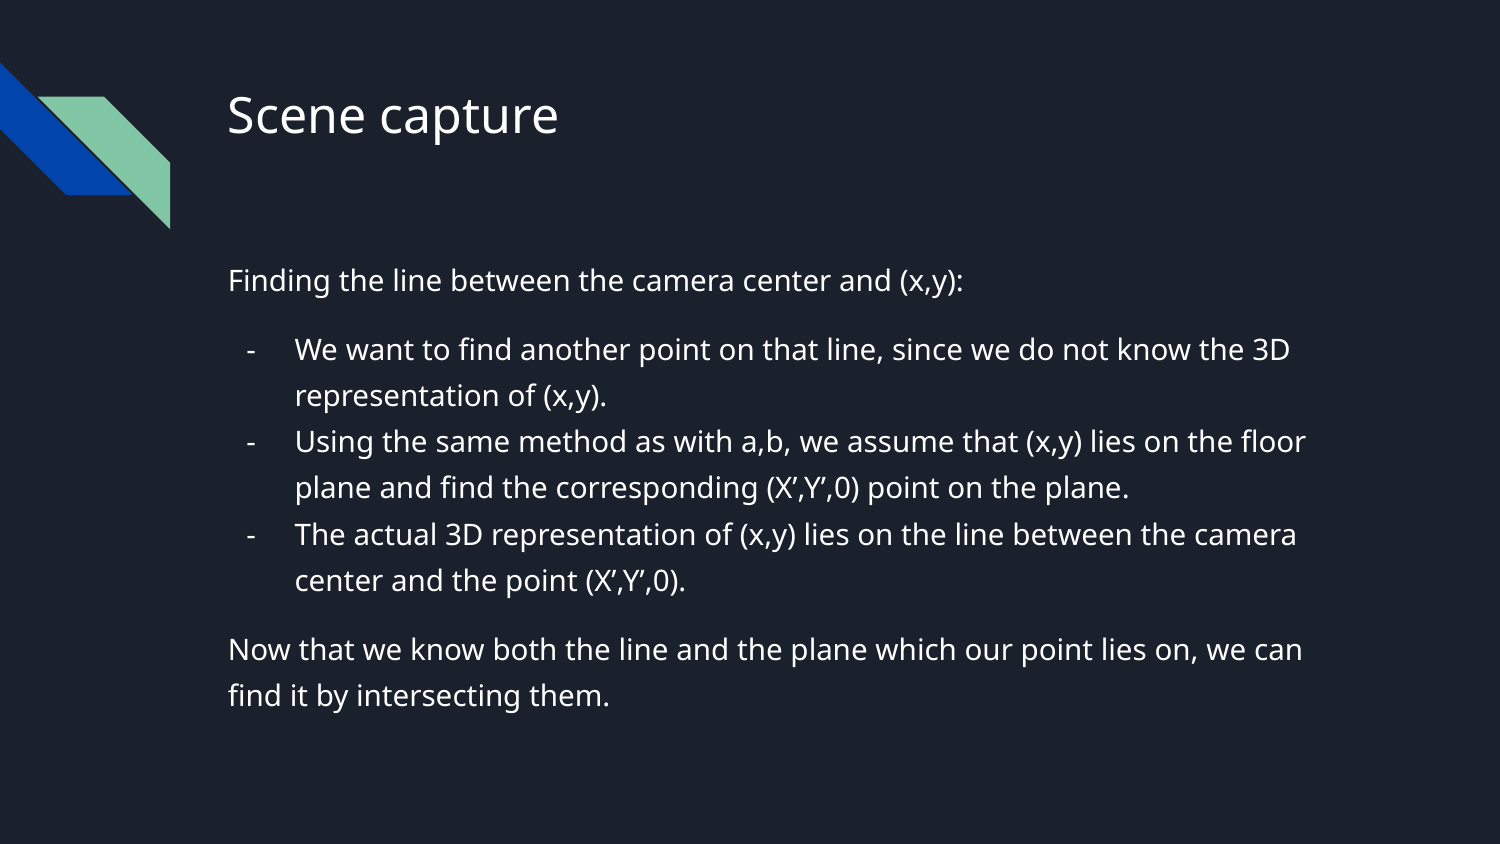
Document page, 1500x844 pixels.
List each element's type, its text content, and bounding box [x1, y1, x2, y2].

title Scene capture [212, 64, 1368, 215]
list Finding the line between the camera center and (x,y): We want to find another point on that line, since we do not know the 3D representation of (x,y). Using the same method as with a,b, we assume that (x,y) lies on the floor plane and find the corresponding (X’,Y’,0) point on the plane. The actual 3D representation of (x,y) lies on the line between the camera center and the point (X’,Y’,0). Now that we know both the line and the plane which our point lies on, we can find it by intersecting them. [212, 239, 1368, 735]
